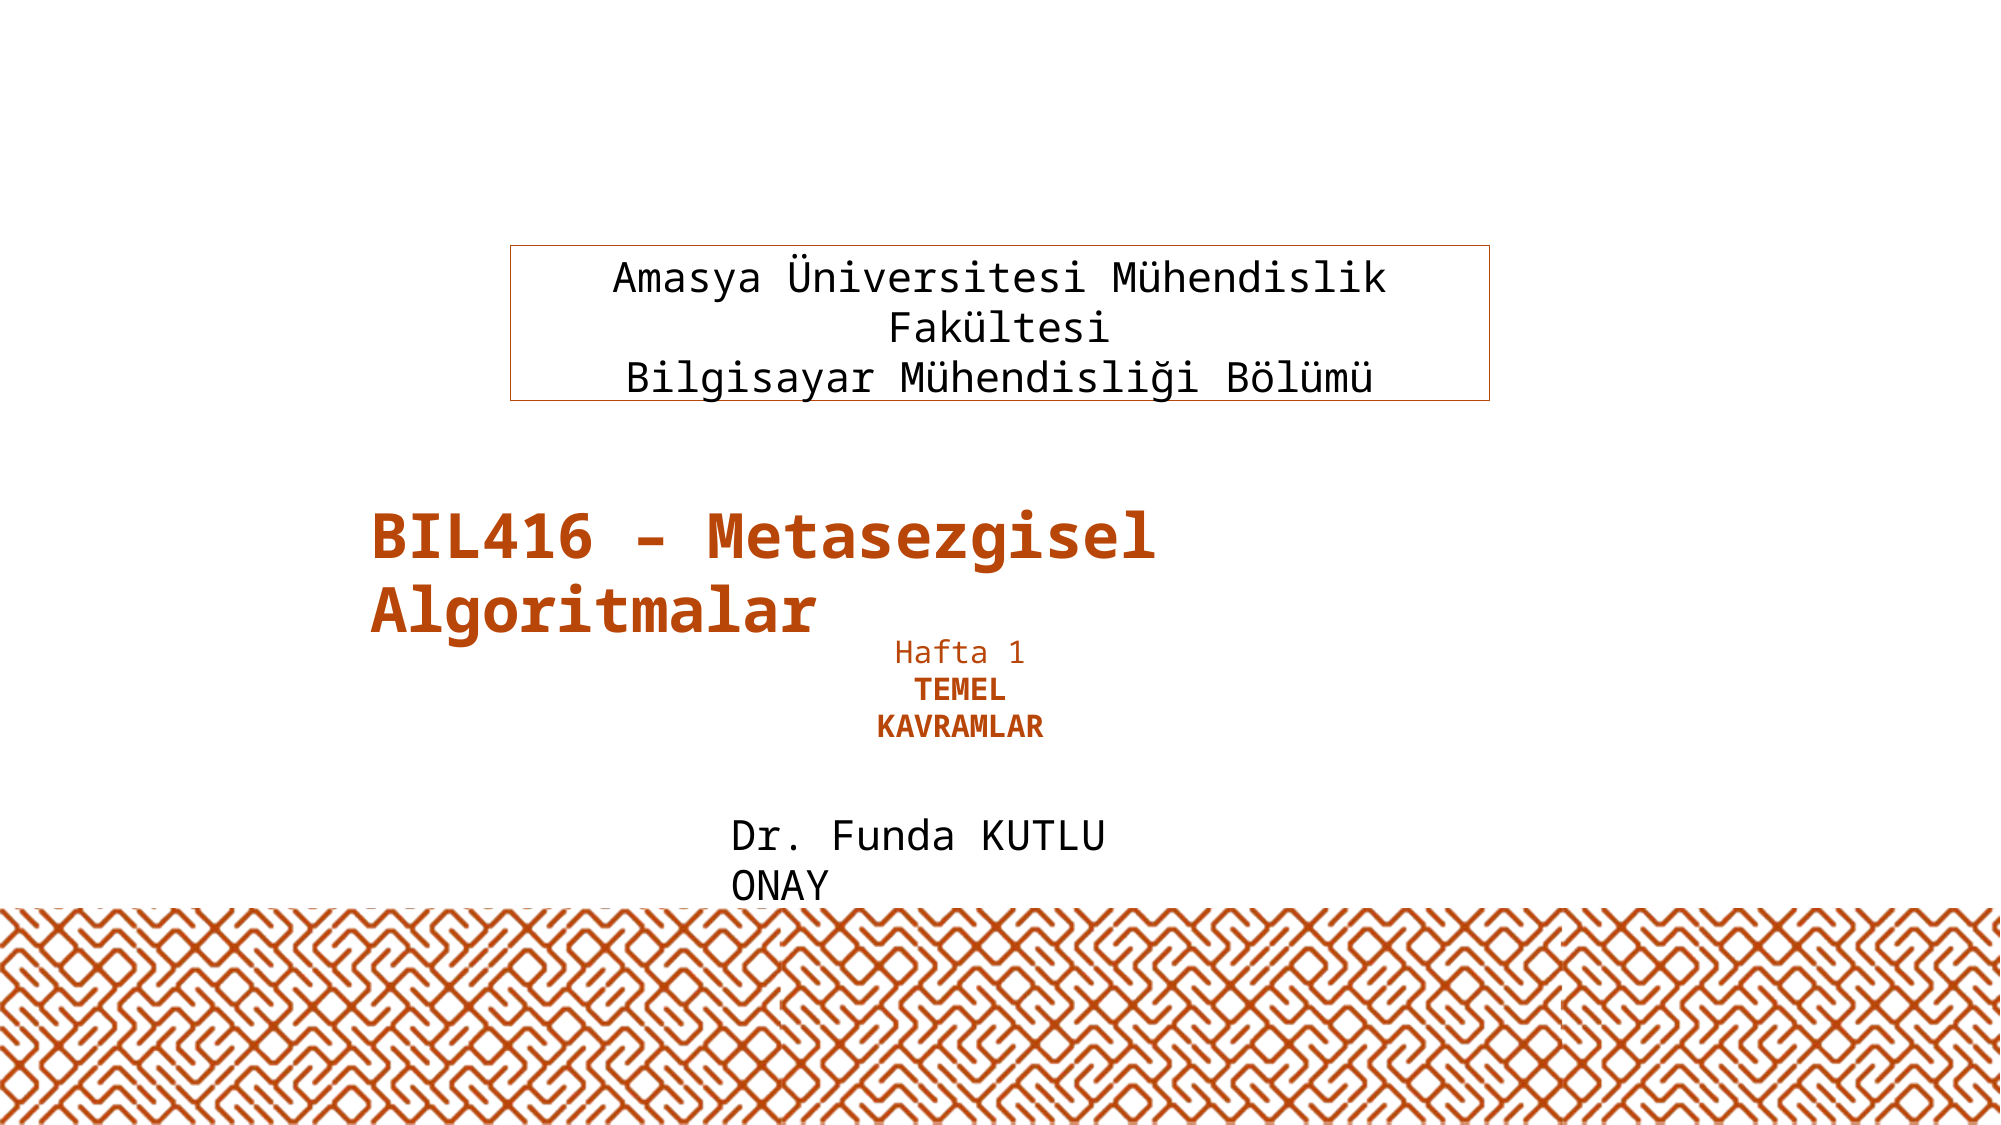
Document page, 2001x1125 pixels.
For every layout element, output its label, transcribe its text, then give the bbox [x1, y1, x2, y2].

text_box Hafta 1 TEMEL KAVRAMLAR [829, 629, 1092, 745]
text_box Amasya Üniversitesi Mühendislik Fakültesi Bilgisayar Mühendisliği Bölümü [510, 245, 1490, 401]
picture [0, 908, 2000, 1125]
text_box BIL416 – Metasezgisel Algoritmalar [368, 493, 1541, 646]
text_box Dr. Funda KUTLU ONAY [729, 806, 1193, 907]
